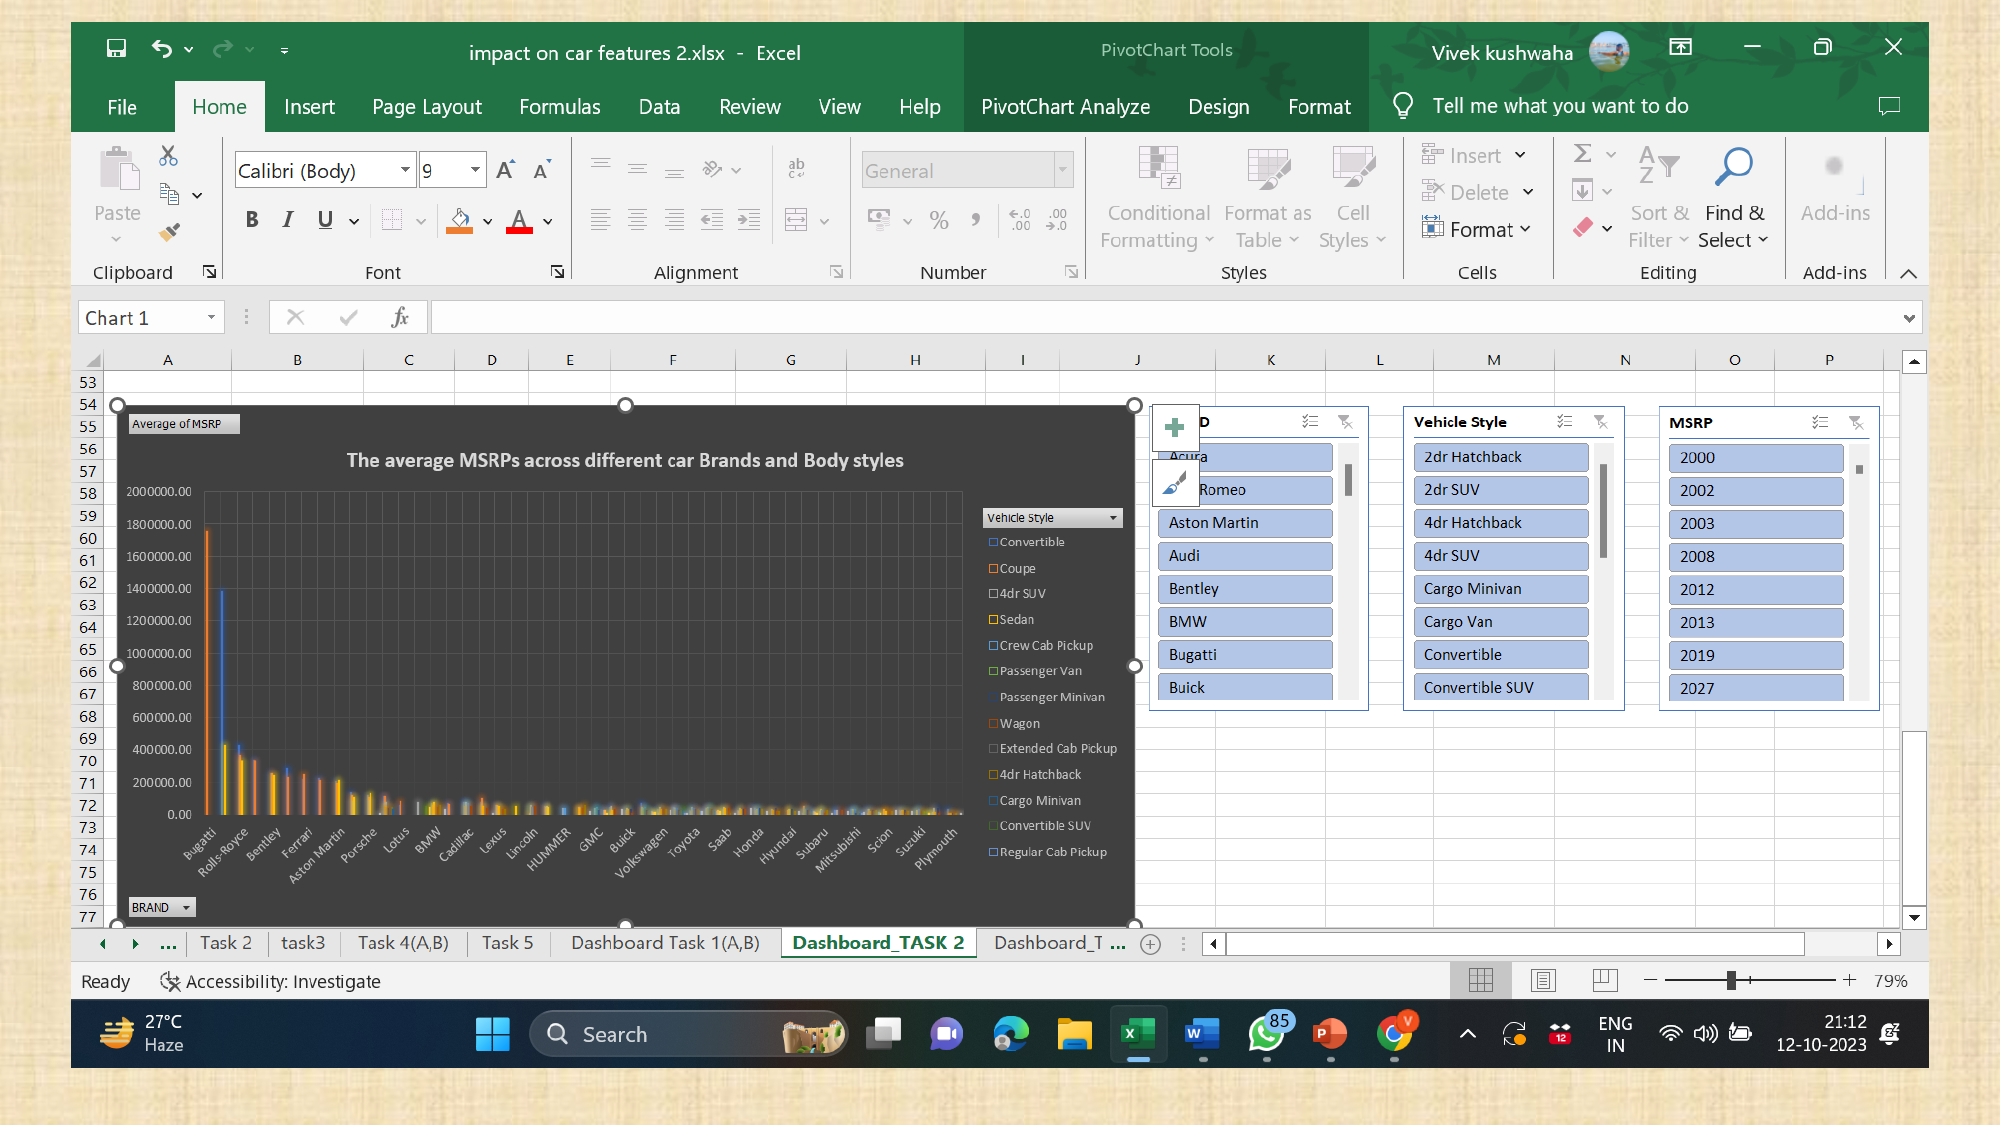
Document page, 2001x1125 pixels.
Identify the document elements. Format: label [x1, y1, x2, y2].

list [71, 22, 1929, 1068]
